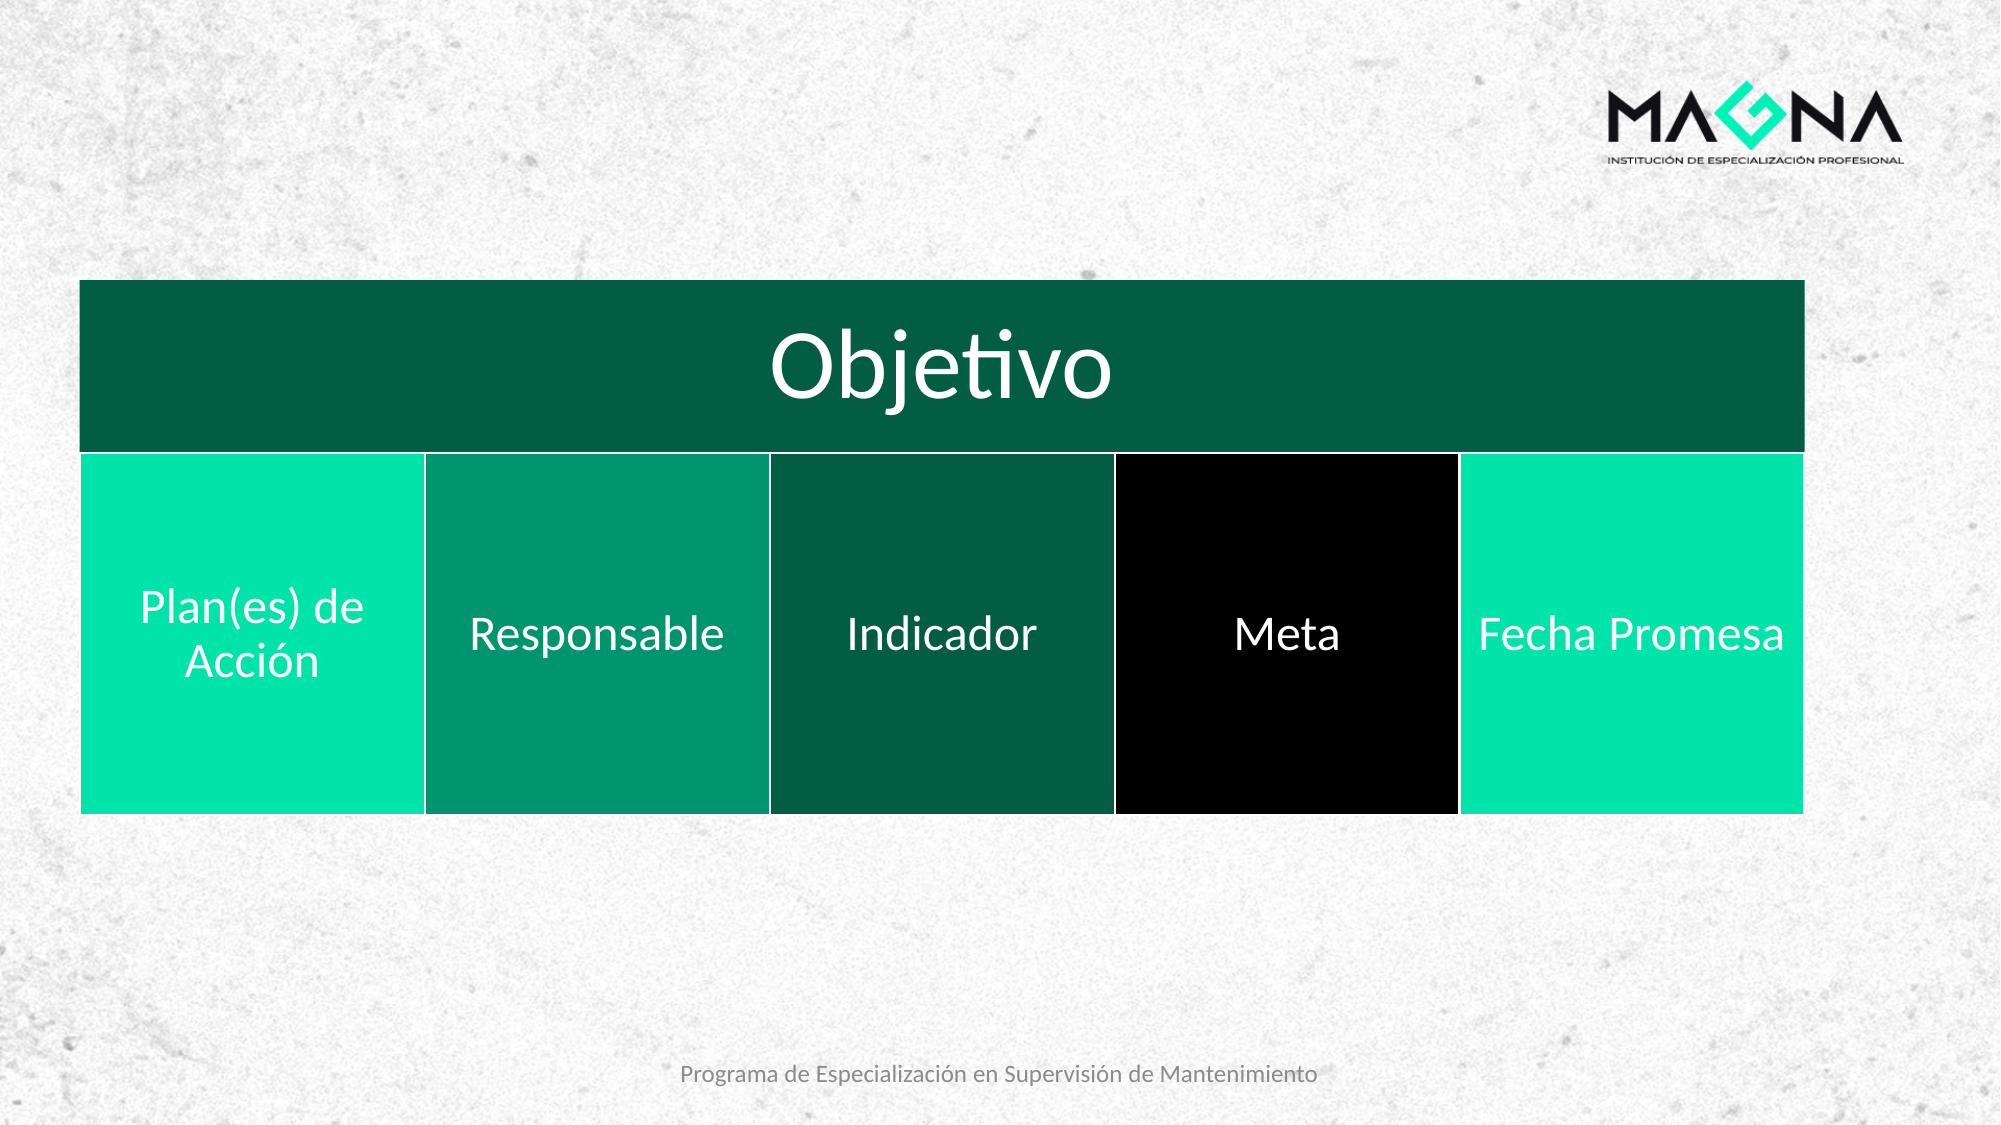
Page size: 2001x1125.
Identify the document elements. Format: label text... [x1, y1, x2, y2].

text_box Plan(es) de Acción [79, 452, 424, 816]
text_box Objetivo [79, 280, 1805, 452]
picture [0, 0, 2001, 1125]
text_box Responsable [424, 452, 769, 816]
text_box Fecha Promesa [1458, 452, 1805, 816]
text_box Indicador [769, 452, 1114, 816]
text_box Meta [1114, 452, 1458, 816]
